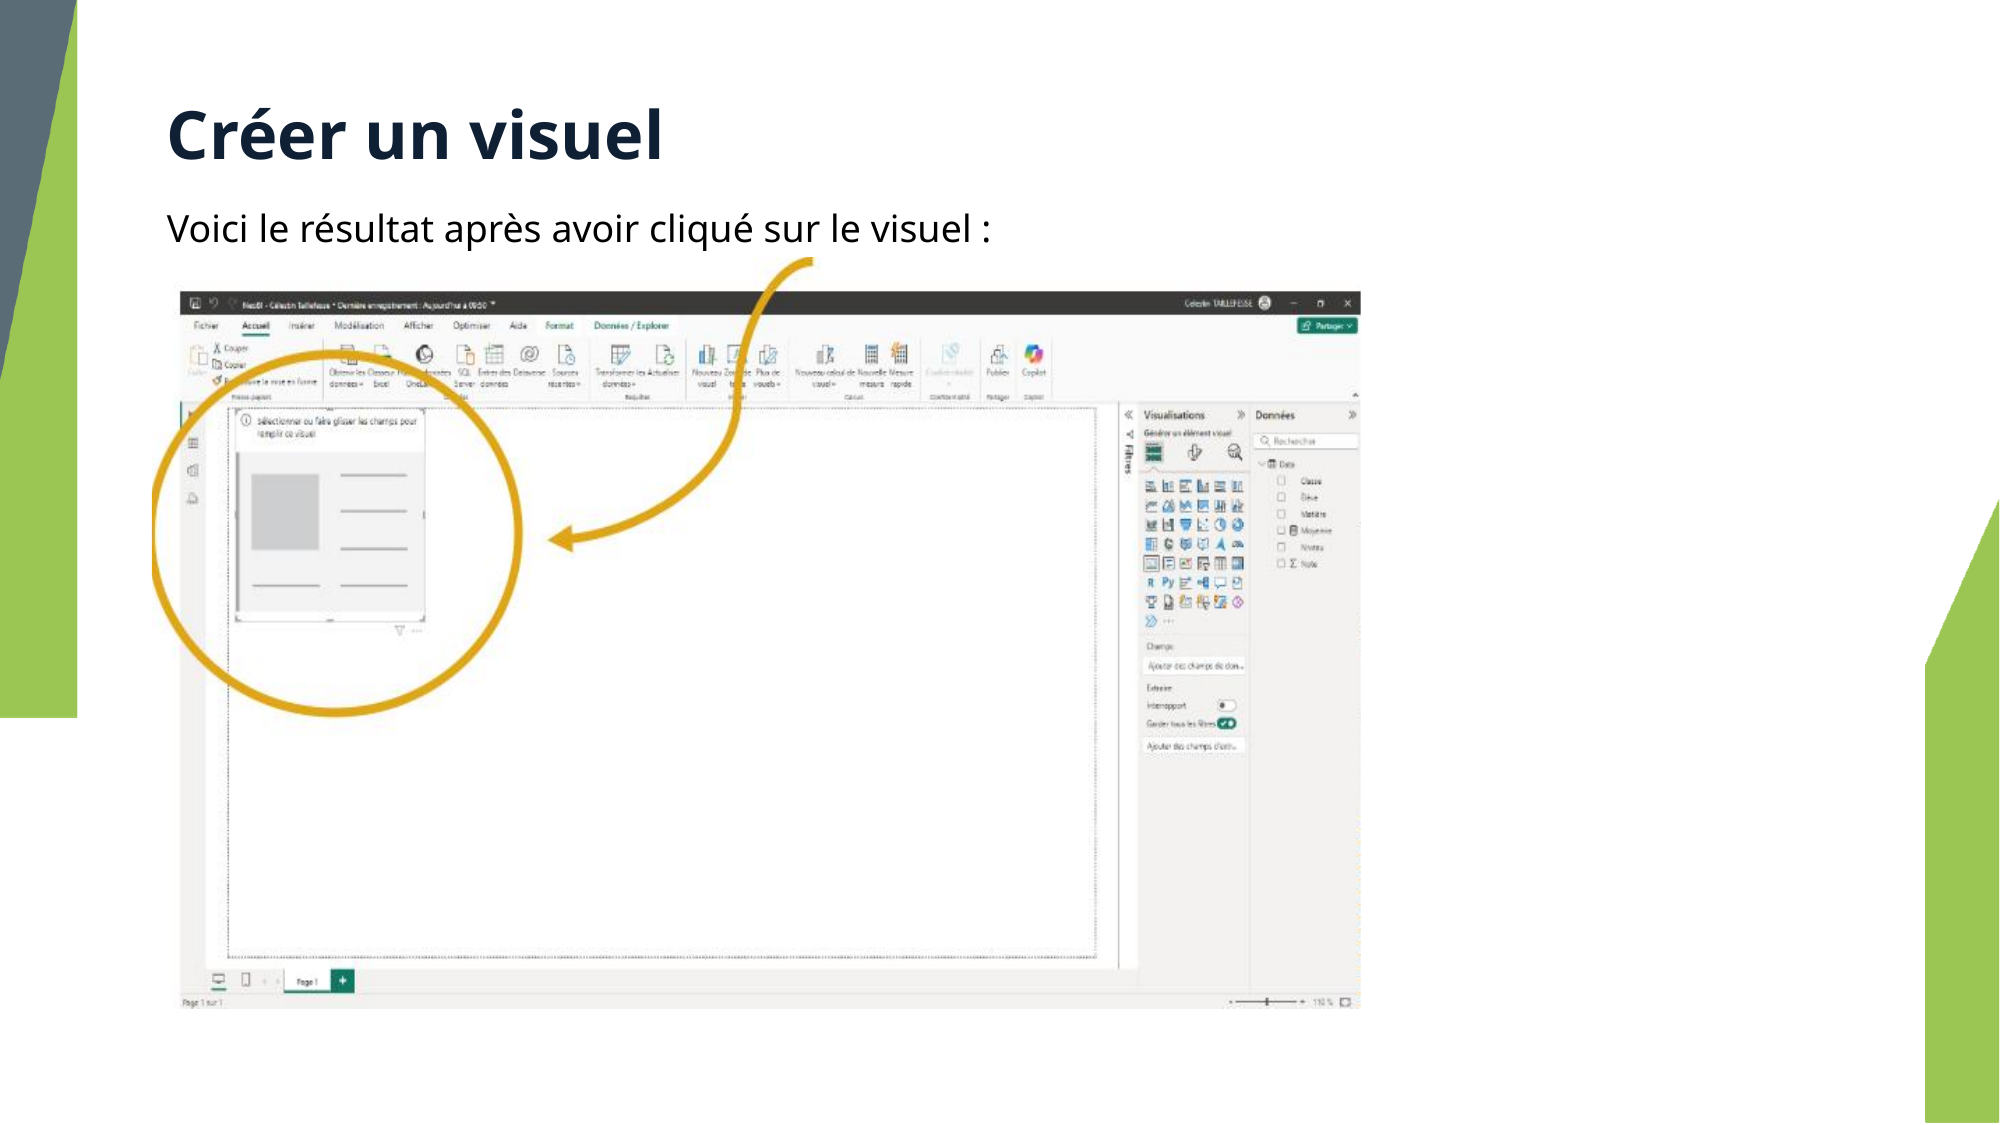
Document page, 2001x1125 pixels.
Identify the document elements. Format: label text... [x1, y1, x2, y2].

subtitle Voici le résultat après avoir cliqué sur le visuel : [151, 175, 1822, 258]
picture [0, 0, 79, 720]
text_box [151, 257, 1361, 1009]
title Créer un visuel [151, 56, 1495, 175]
picture [1924, 498, 2000, 1125]
